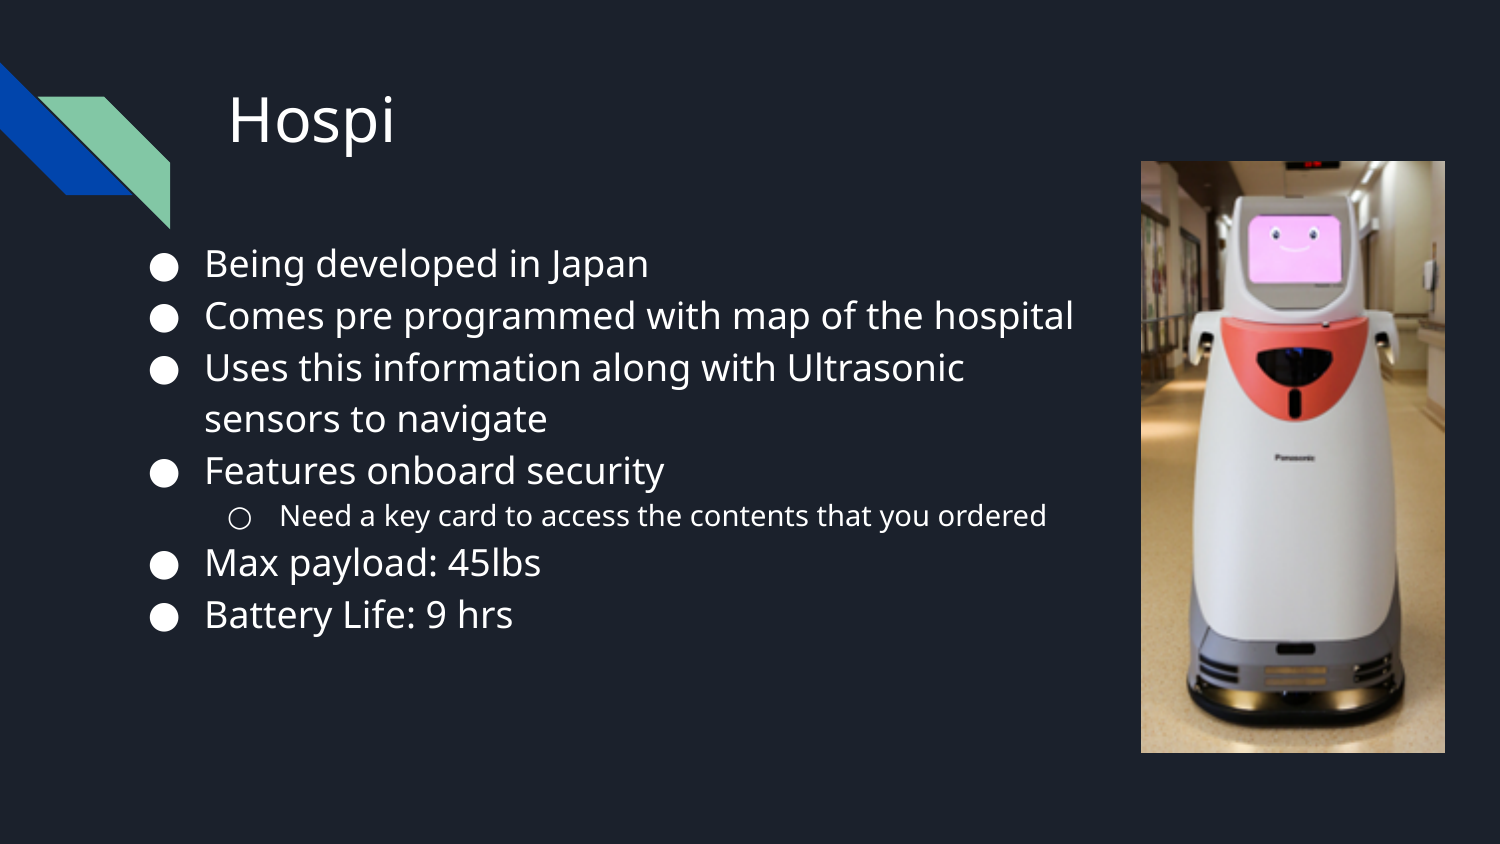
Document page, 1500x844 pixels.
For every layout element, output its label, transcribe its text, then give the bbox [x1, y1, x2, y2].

list Being developed in Japan Comes pre programmed with map of the hospital Uses this information along with Ultrasonic sensors to navigate Features onboard security Need a key card to access the contents that you ordered Max payload: 45lbs Battery Life: 9 hrs [114, 218, 1118, 696]
title Hospi [212, 64, 1368, 215]
picture [1141, 161, 1445, 753]
